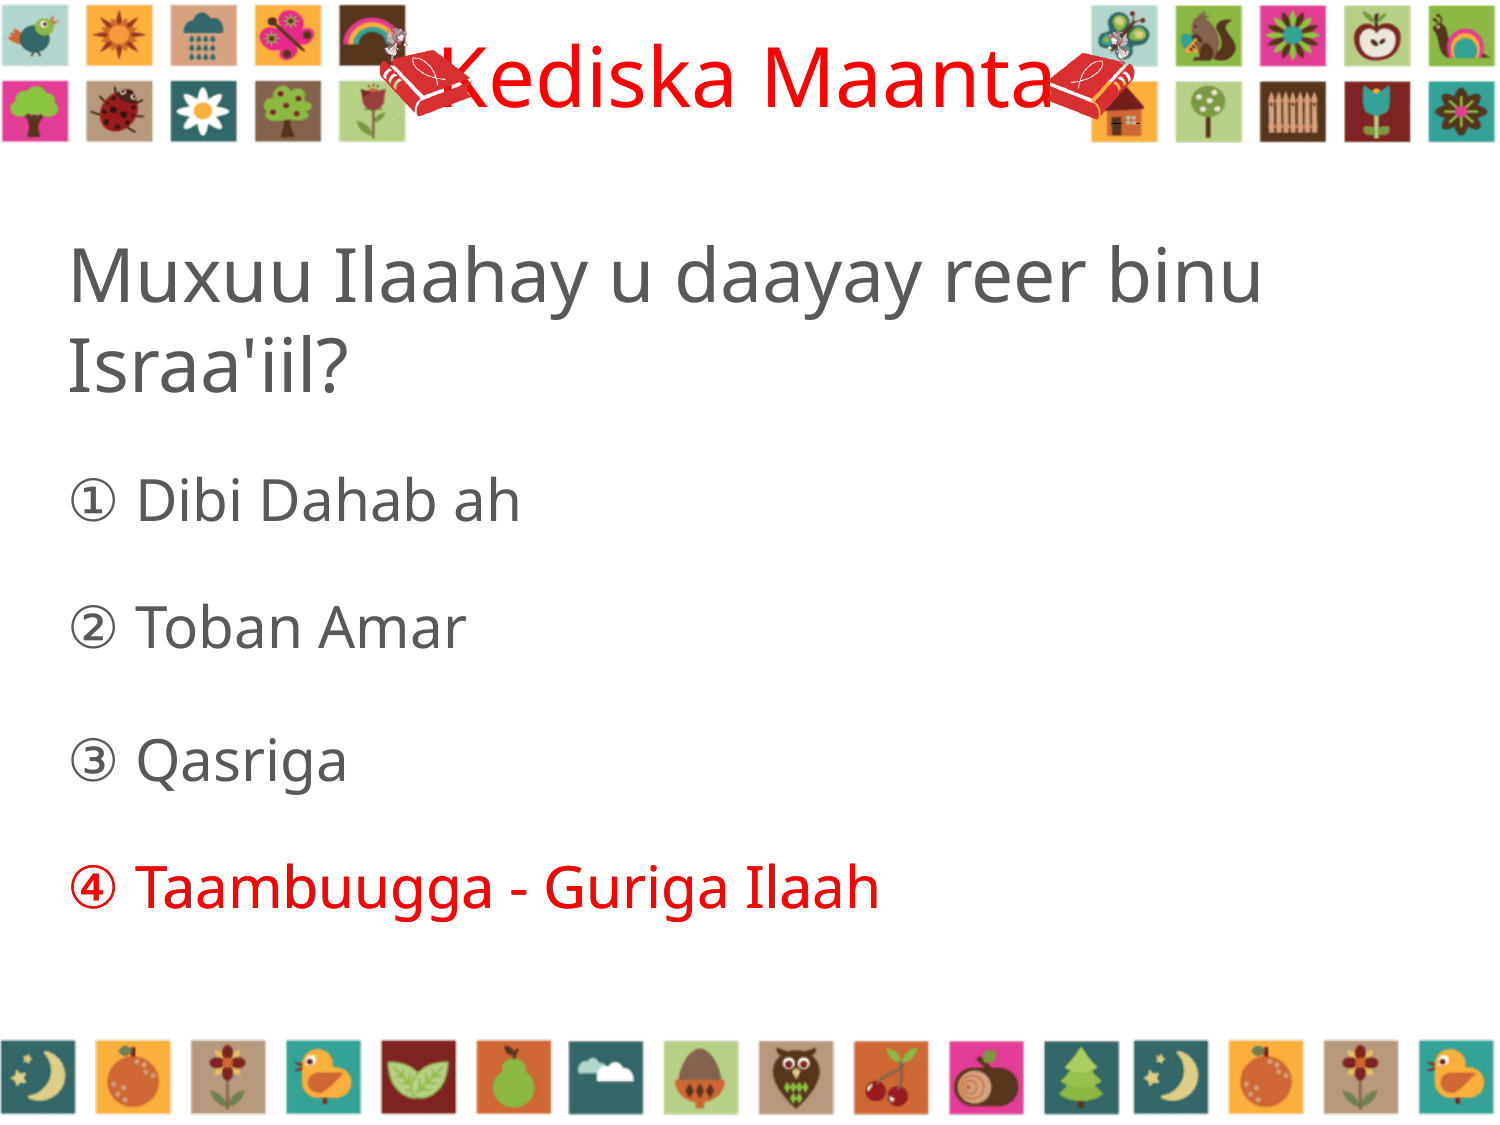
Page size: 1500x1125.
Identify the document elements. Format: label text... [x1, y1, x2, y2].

text_box ② Toban Amar [53, 582, 1436, 668]
text_box Muxuu Ilaahay u daayay reer binu Israa'iil? [53, 219, 1436, 415]
picture [1012, 3, 1500, 150]
text_box ④ Taambuugga - Guriga Ilaah [52, 842, 1482, 928]
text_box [0, 1028, 1500, 1118]
picture [0, 3, 505, 150]
text_box ③ Qasriga [53, 716, 1483, 801]
text_box Kediska Maanta [425, 16, 1013, 131]
text_box ① Dibi Dahab ah [53, 456, 1436, 541]
